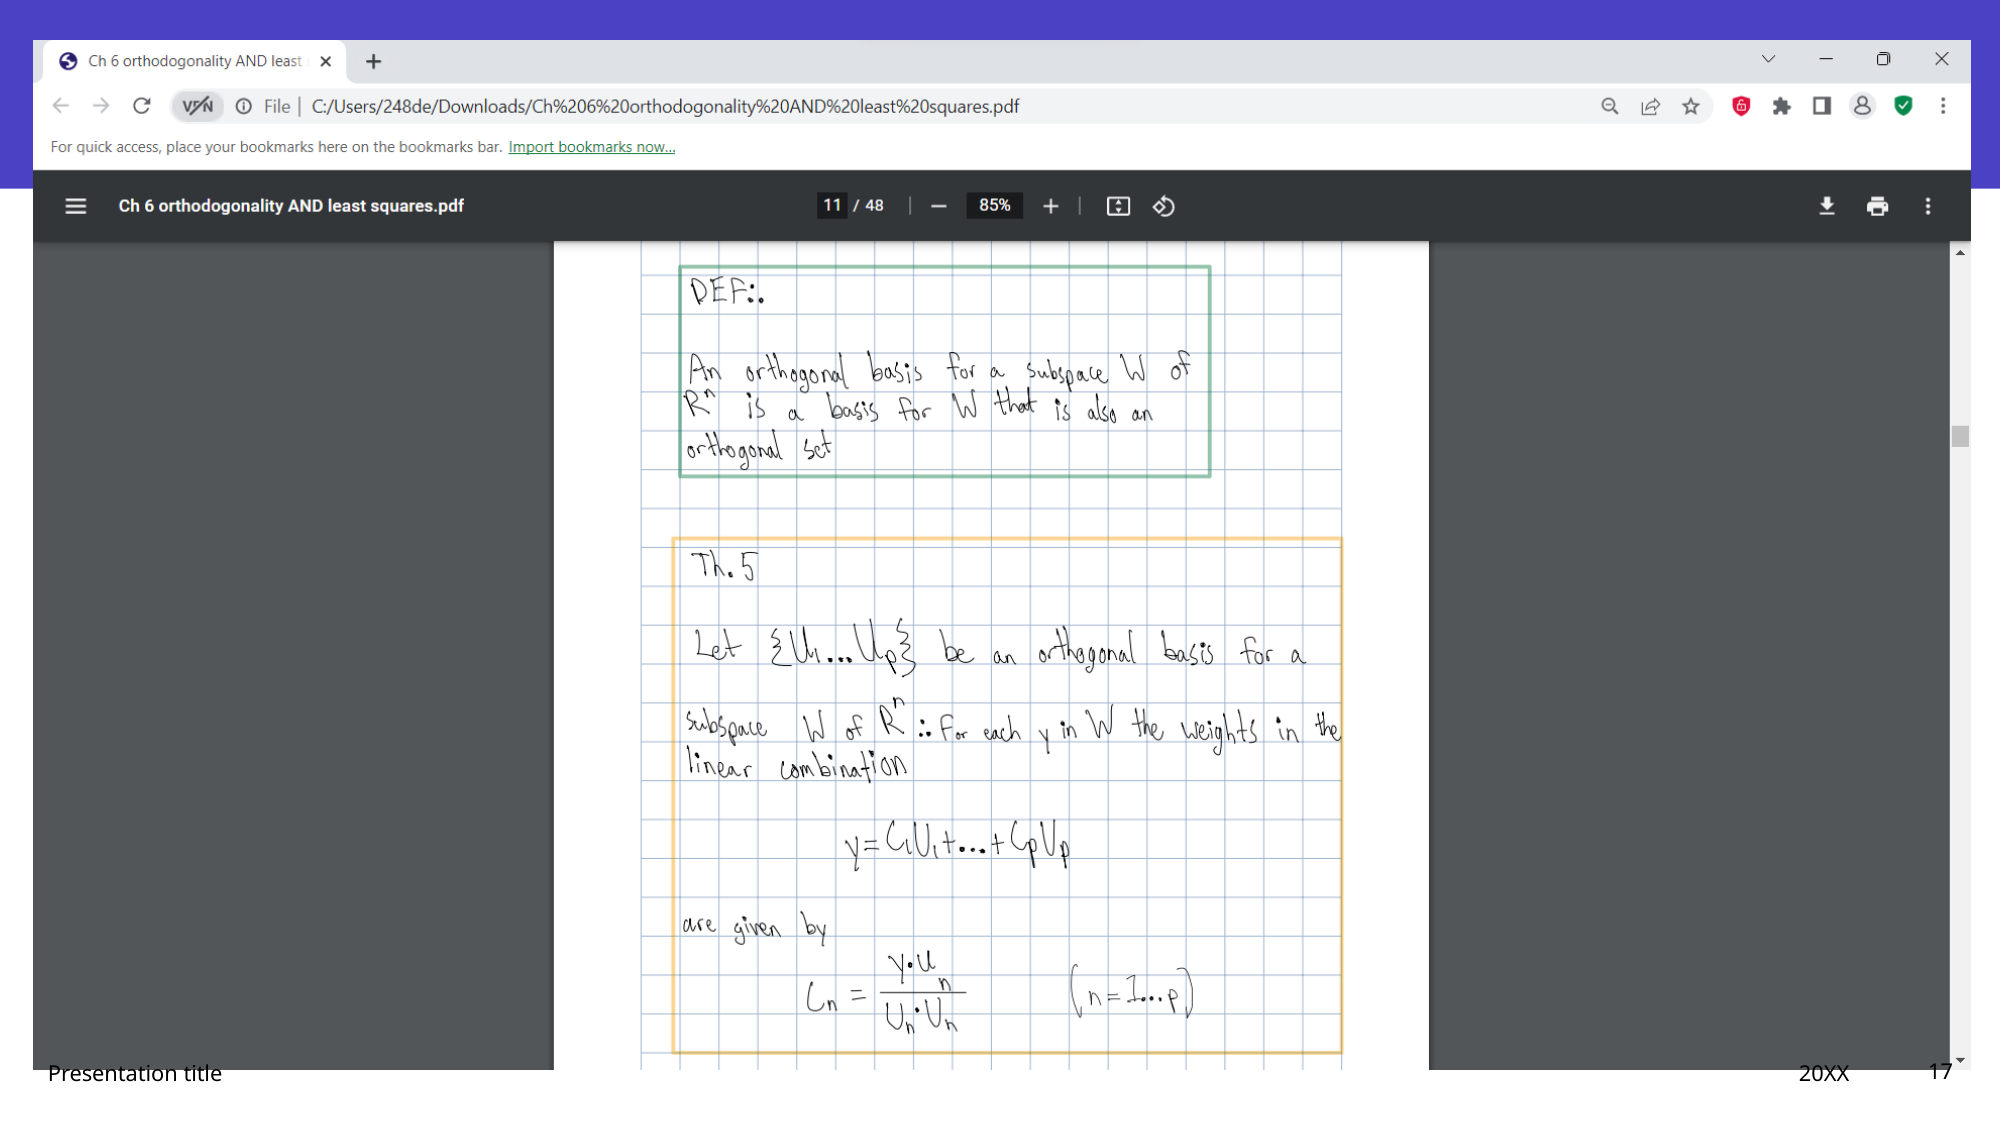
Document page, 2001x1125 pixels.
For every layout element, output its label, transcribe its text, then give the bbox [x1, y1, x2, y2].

slide_number 20XX [1150, 1070, 1864, 1103]
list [32, 40, 1971, 1070]
footer Presentation title [33, 1070, 827, 1103]
slide_number 17 [1864, 1070, 1968, 1103]
